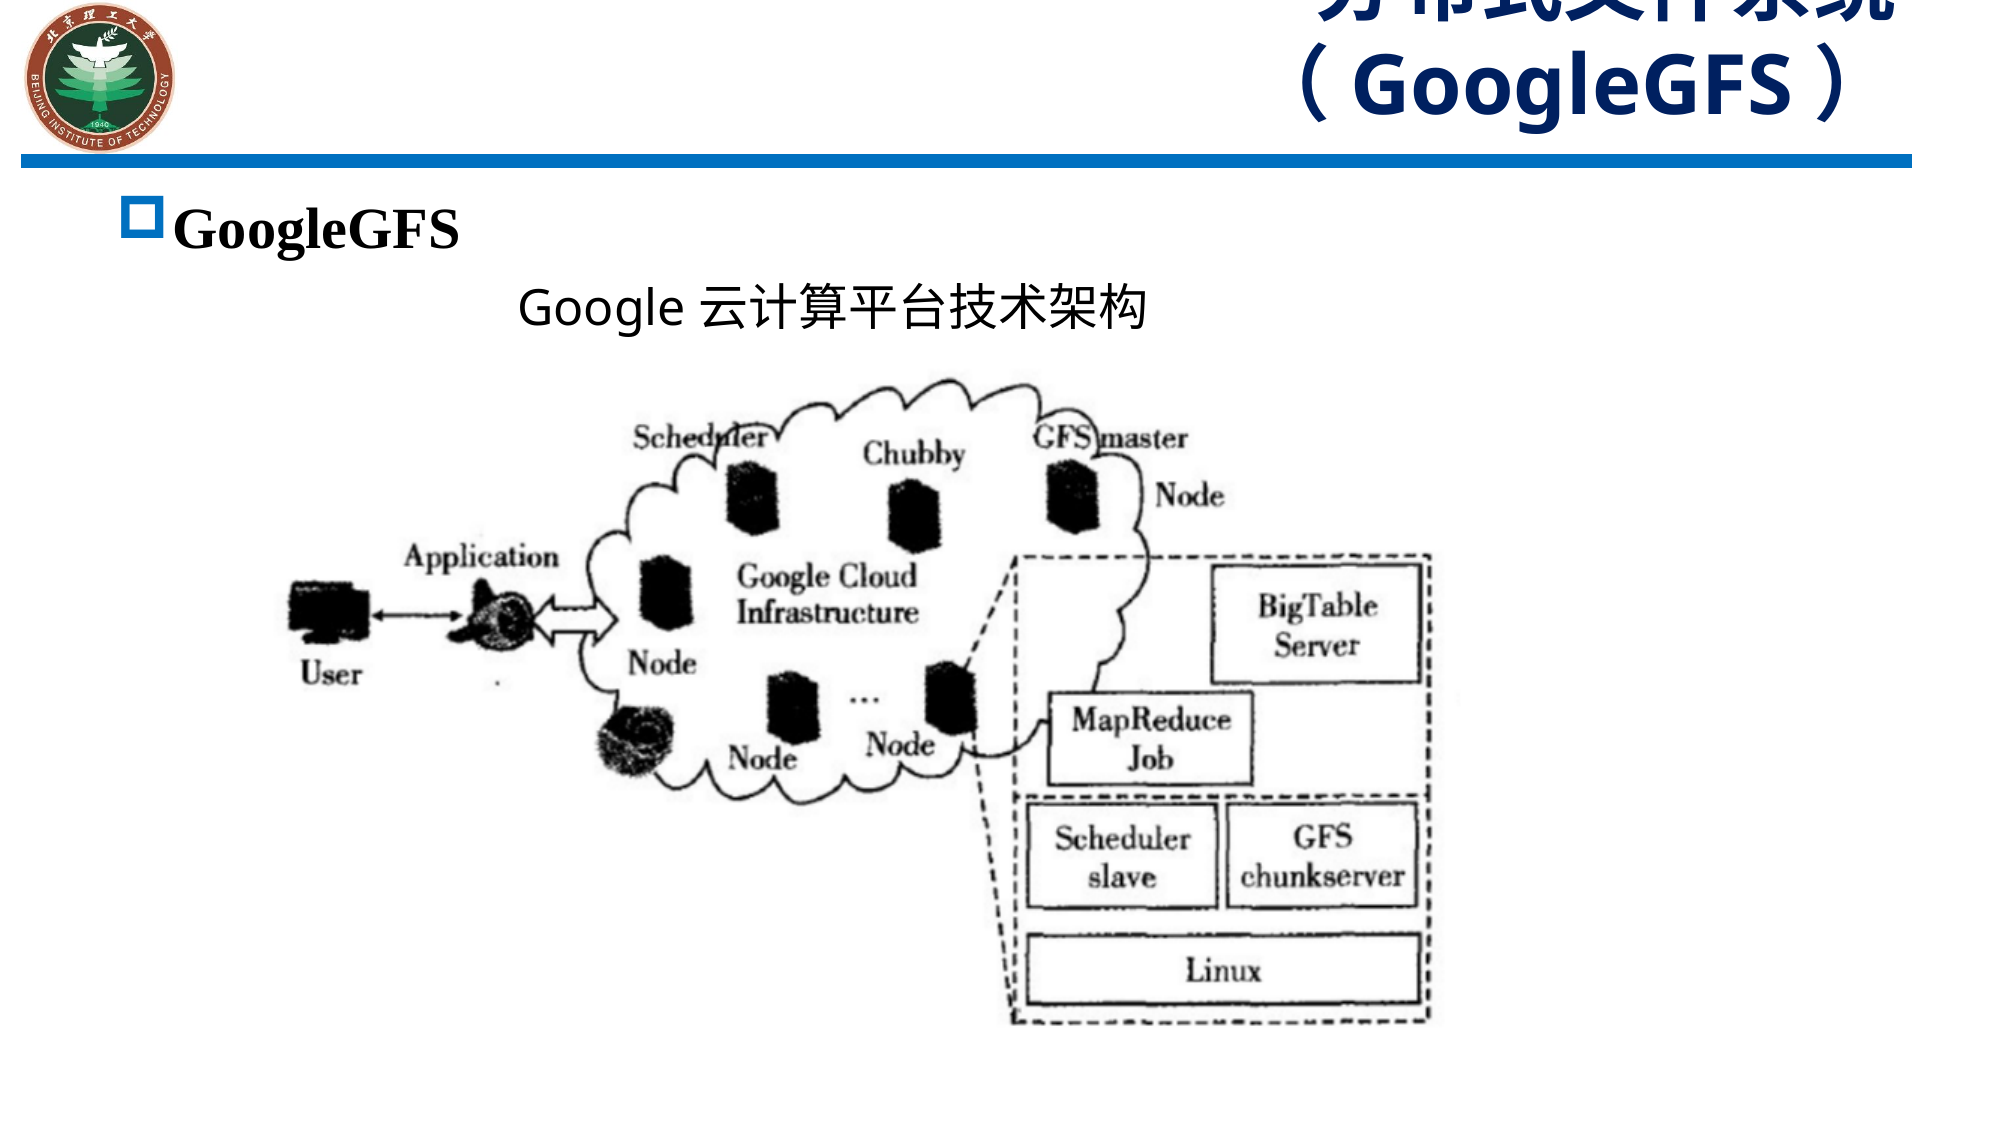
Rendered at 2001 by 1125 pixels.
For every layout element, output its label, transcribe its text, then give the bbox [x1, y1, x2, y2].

text_box GoogleGFS [101, 182, 476, 268]
picture [21, 0, 178, 156]
picture [244, 345, 1461, 1046]
text_box 分布式文件系统（GoogleGFS） [664, 51, 1912, 139]
text_box Google云计算平台技术架构 [177, 274, 1528, 1026]
text_box [21, 154, 1912, 168]
